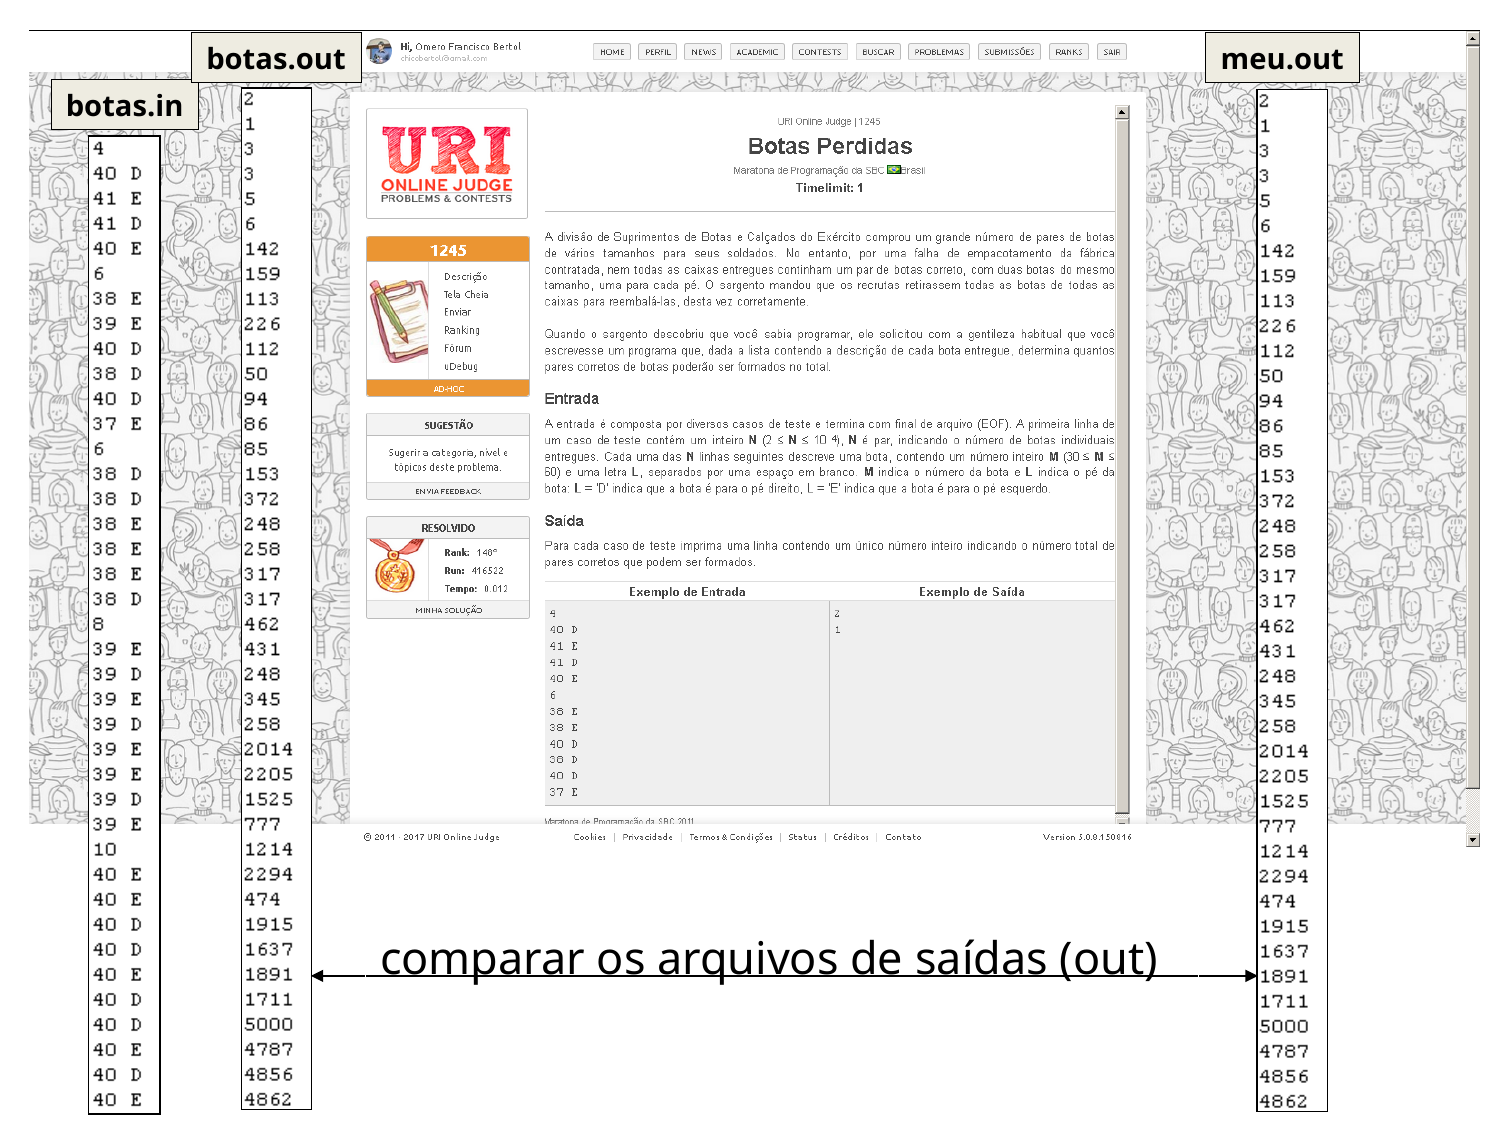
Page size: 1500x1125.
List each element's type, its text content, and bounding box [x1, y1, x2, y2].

text_box comparar os arquivos de saídas (out) [365, 984, 1199, 992]
text_box comparar os arquivos de saídas (out) [365, 921, 1199, 975]
picture [29, 30, 1480, 1114]
